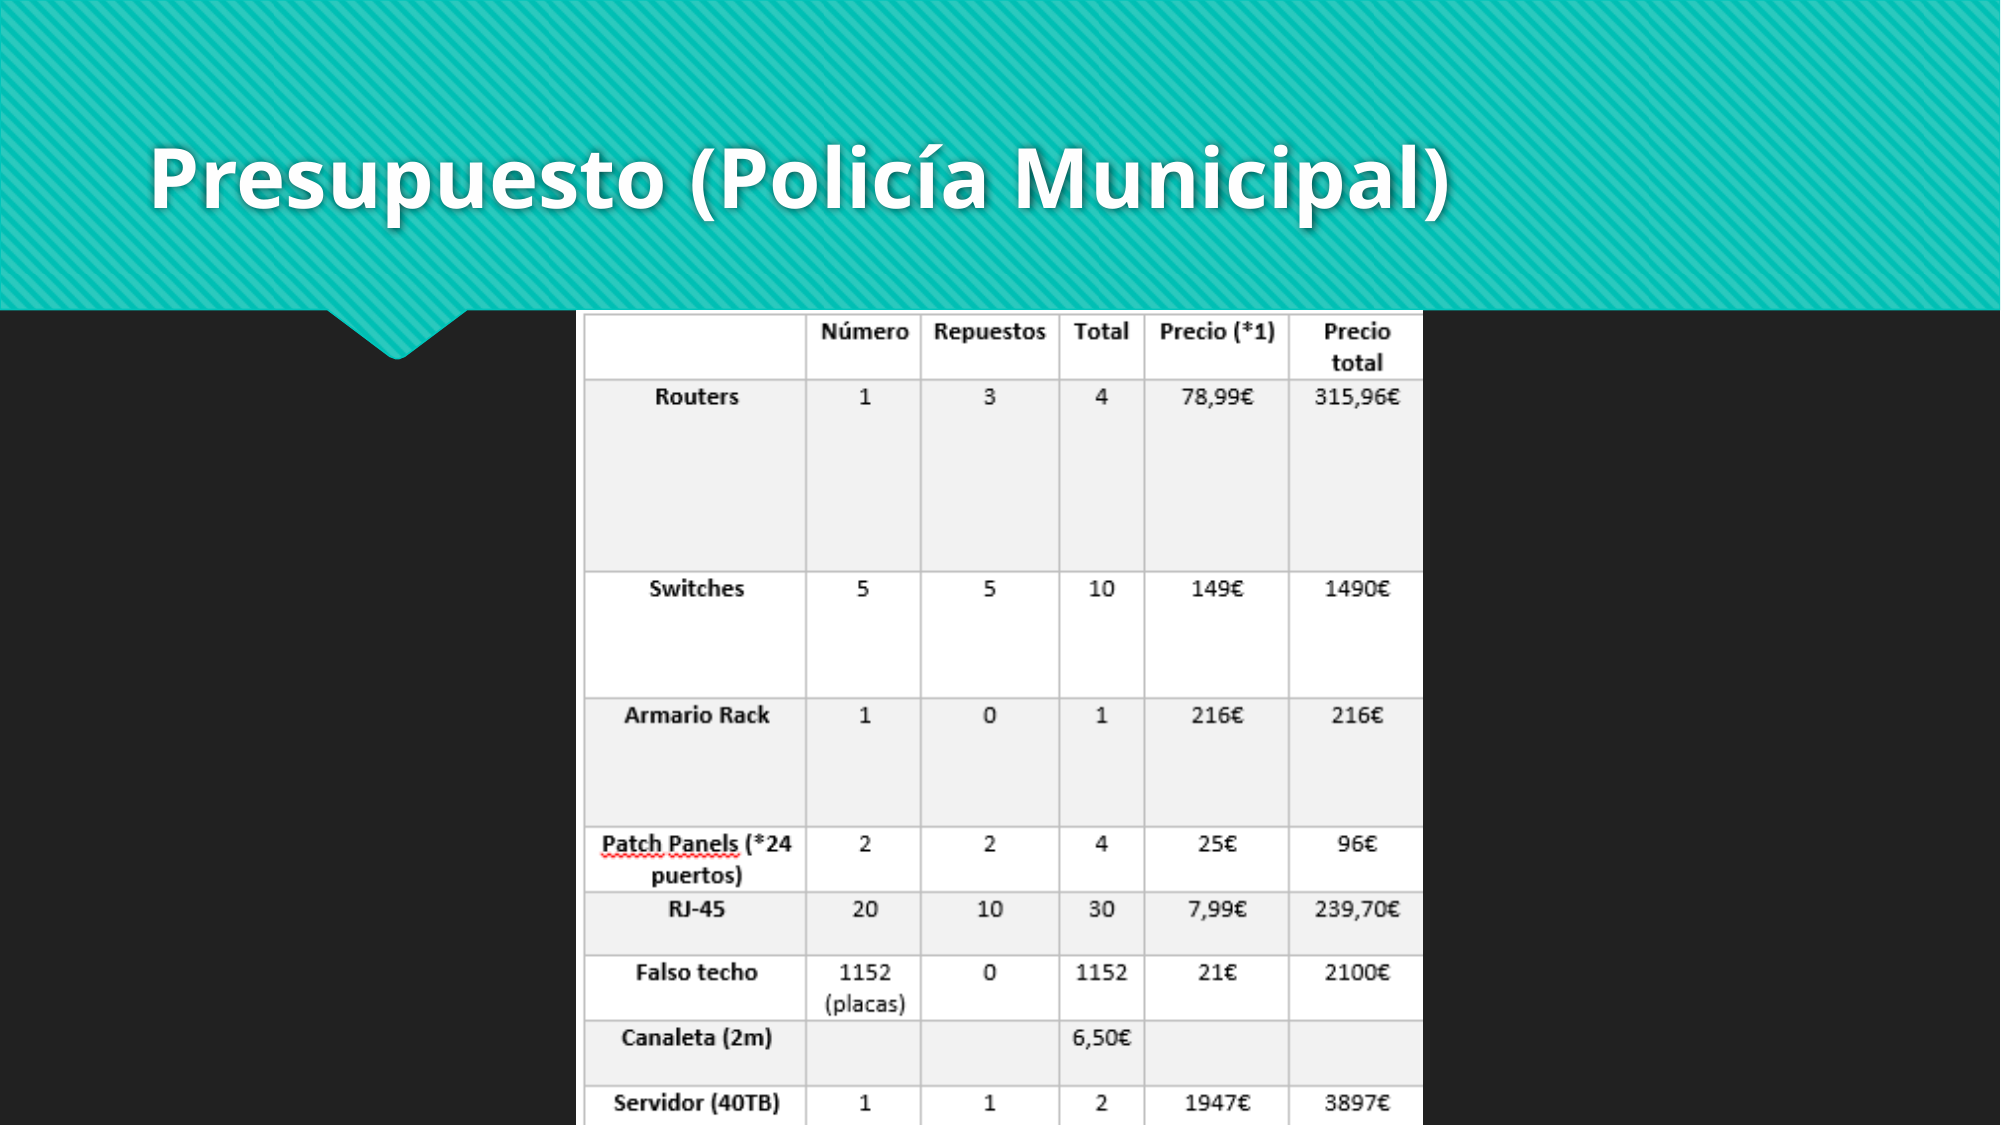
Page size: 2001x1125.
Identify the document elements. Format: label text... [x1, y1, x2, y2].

picture [576, 310, 1424, 1125]
title Presupuesto (Policía Municipal) [132, 73, 1868, 233]
